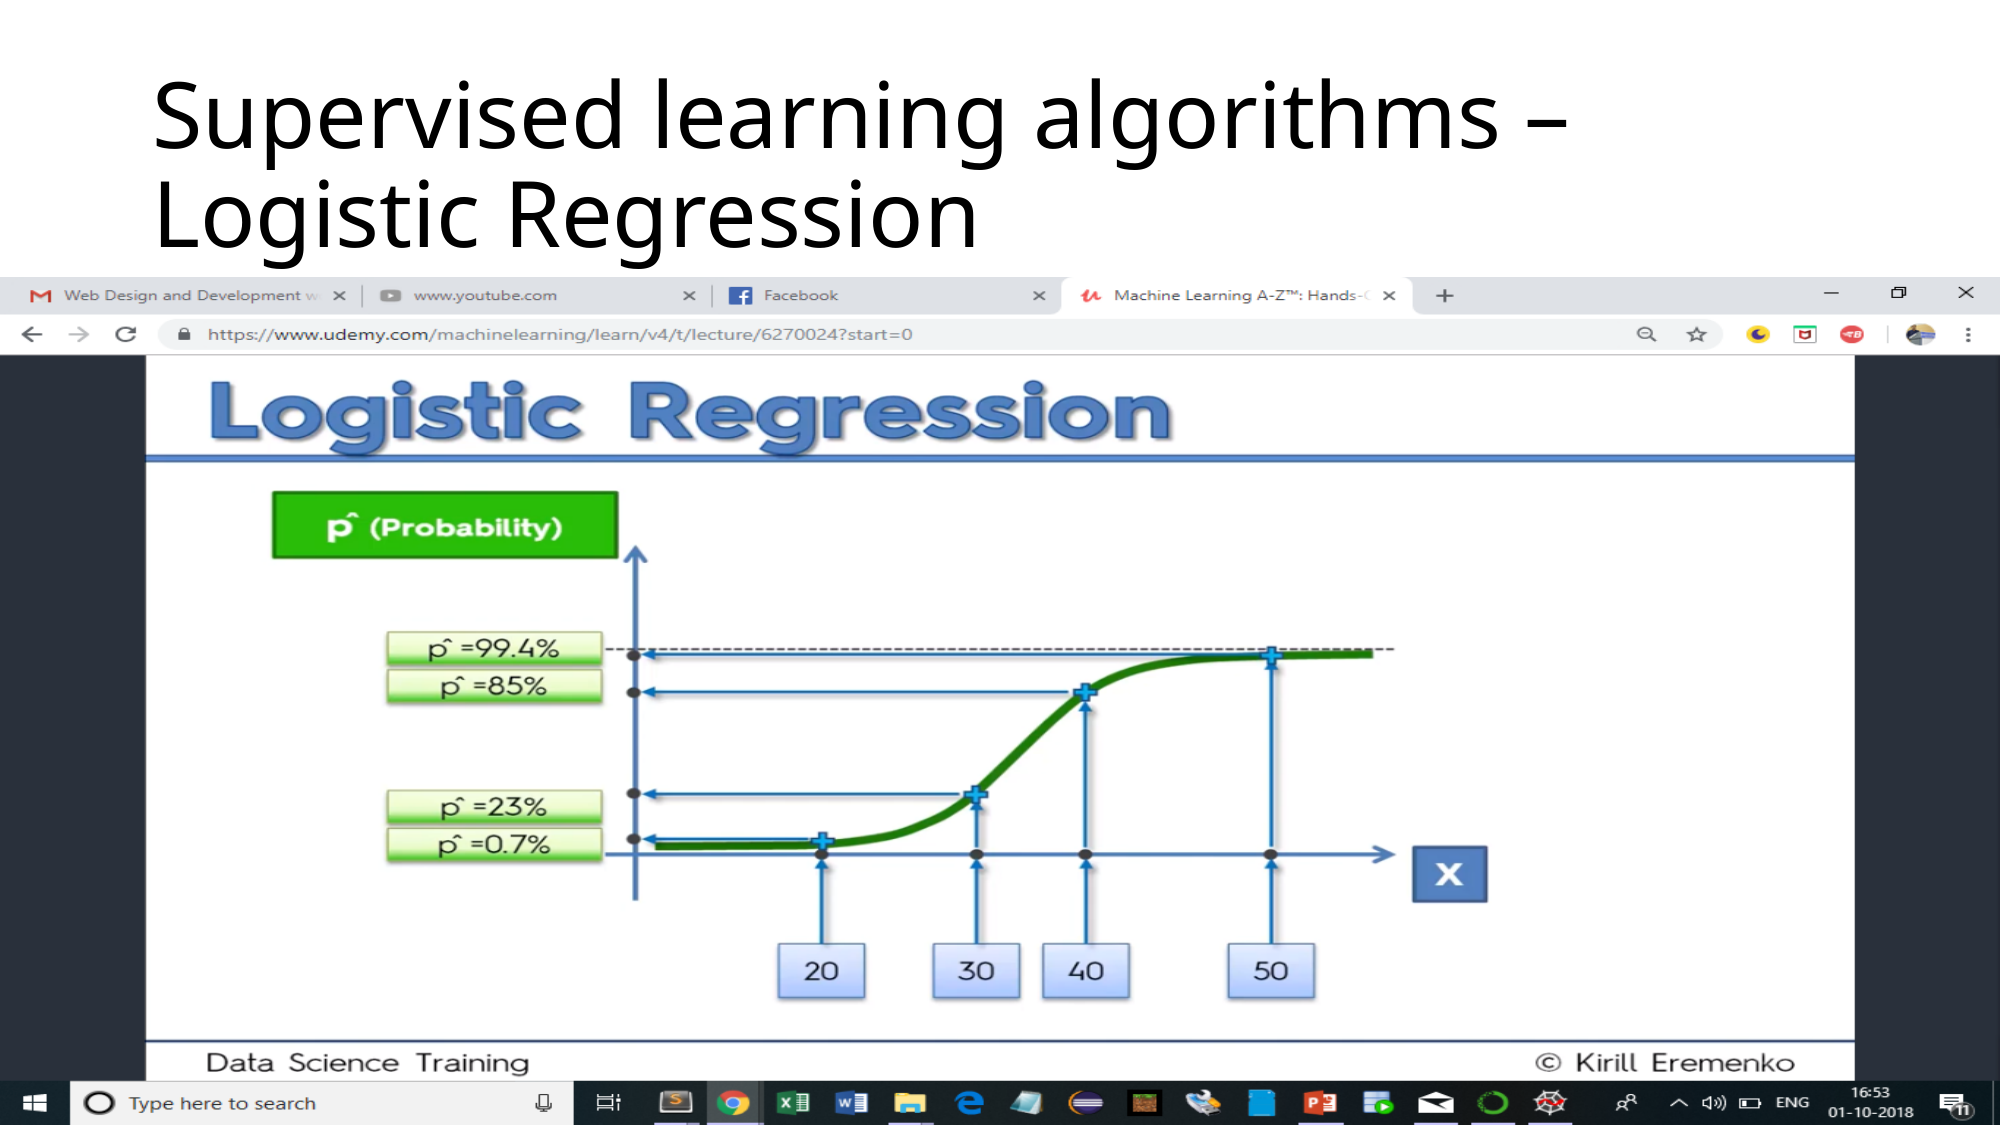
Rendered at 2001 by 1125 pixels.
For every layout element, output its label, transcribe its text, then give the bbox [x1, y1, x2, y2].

picture [0, 277, 2000, 1125]
title Supervised learning algorithms – Logistic Regression [137, 59, 1863, 277]
